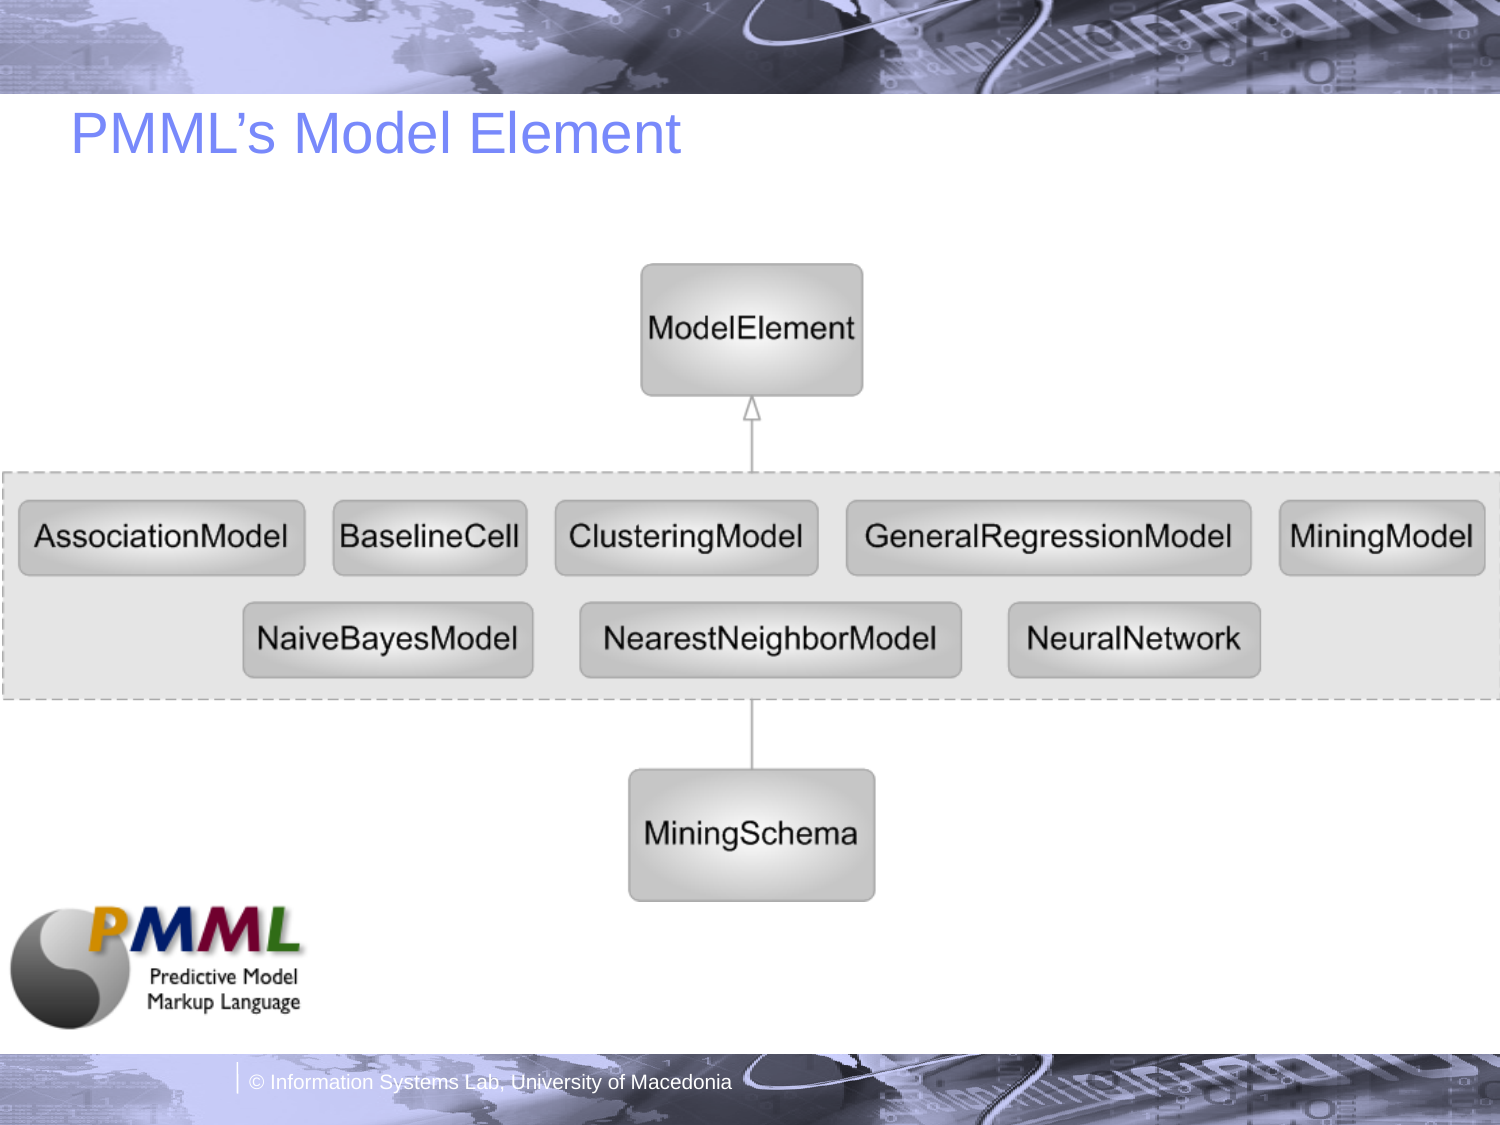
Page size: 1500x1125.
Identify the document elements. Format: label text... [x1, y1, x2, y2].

title PMML’s Model Element [55, 95, 1429, 179]
picture [0, 263, 1500, 1054]
